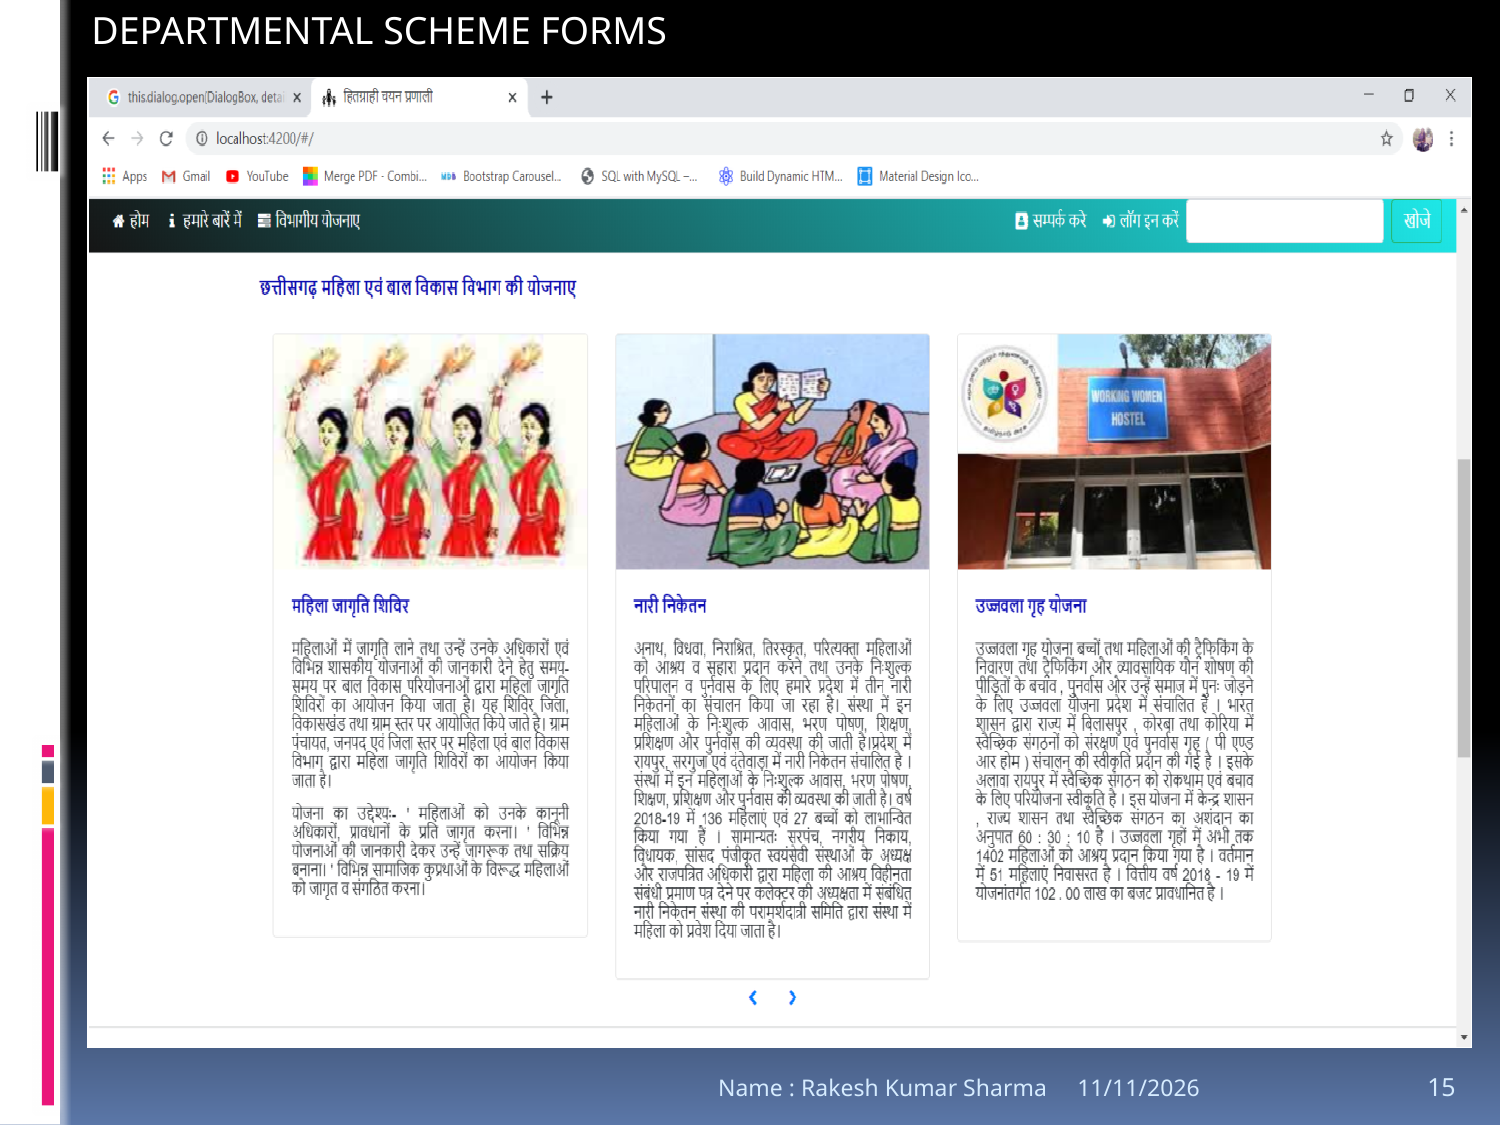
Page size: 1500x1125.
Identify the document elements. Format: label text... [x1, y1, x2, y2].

slide_number 15 [1412, 1052, 1488, 1113]
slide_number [1063, 1058, 1412, 1113]
footer Name : Rakesh Kumar Sharma [150, 1058, 1063, 1113]
title Departmental Scheme Forms [76, 0, 1352, 150]
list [88, 77, 1472, 1048]
